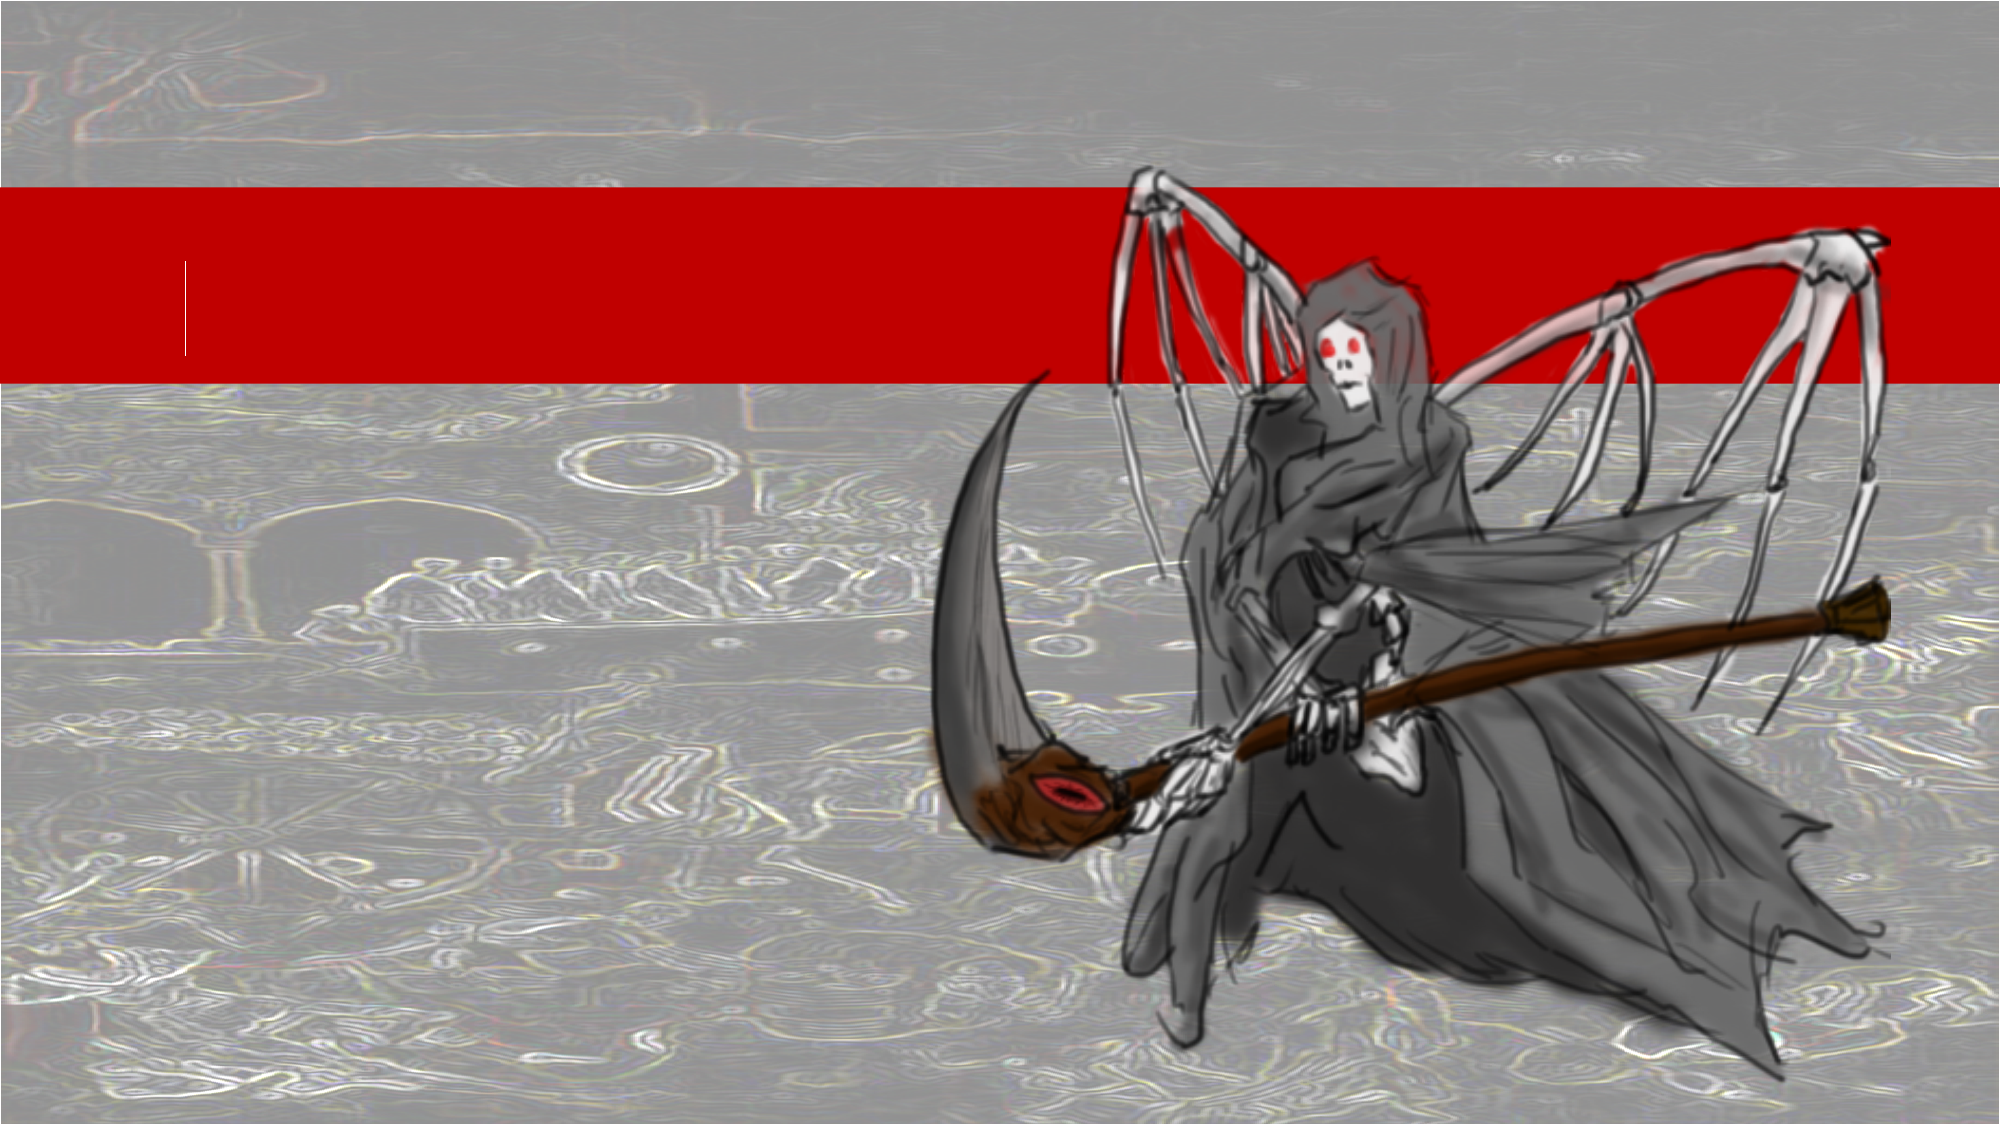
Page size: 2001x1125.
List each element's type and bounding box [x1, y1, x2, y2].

picture [0, 0, 2000, 1125]
text_box [35, 201, 396, 373]
